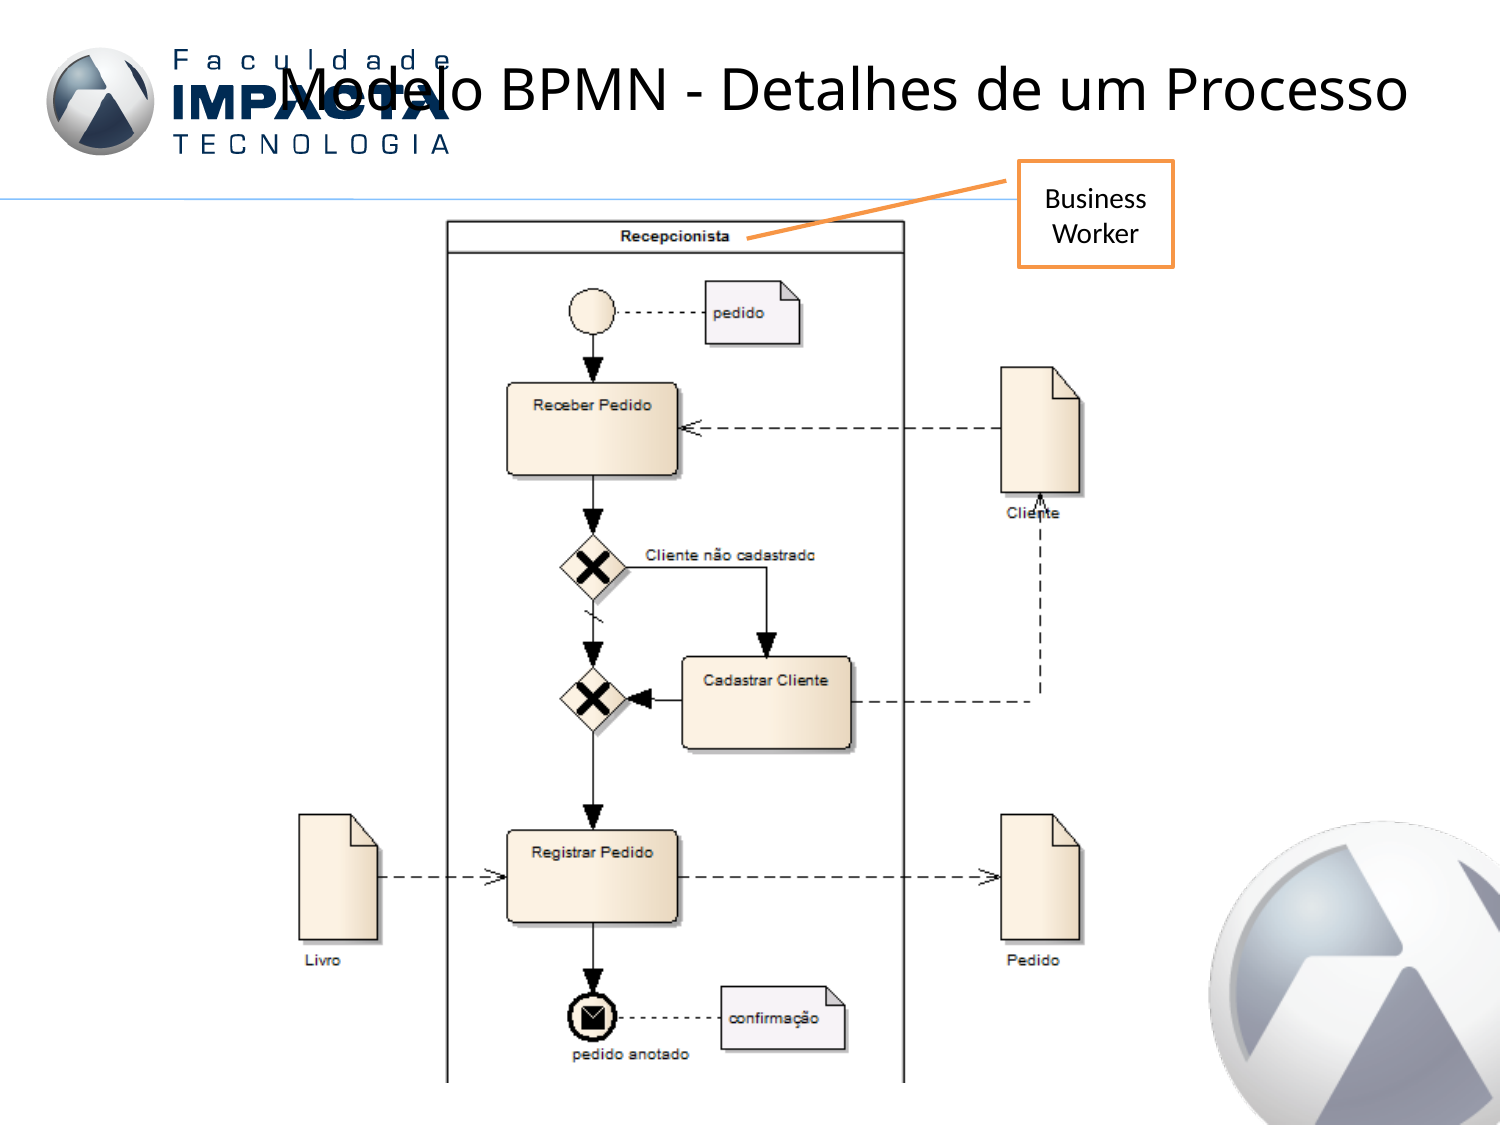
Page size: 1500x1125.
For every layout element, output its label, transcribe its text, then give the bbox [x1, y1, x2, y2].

picture [35, 35, 458, 164]
text_box Business Worker [852, 178, 1007, 213]
picture [294, 214, 1097, 1083]
title Modelo BPMN - Detalhes de um Processo [75, 45, 1425, 233]
picture [1206, 787, 1500, 1125]
text_box Business Worker [1017, 159, 1175, 269]
